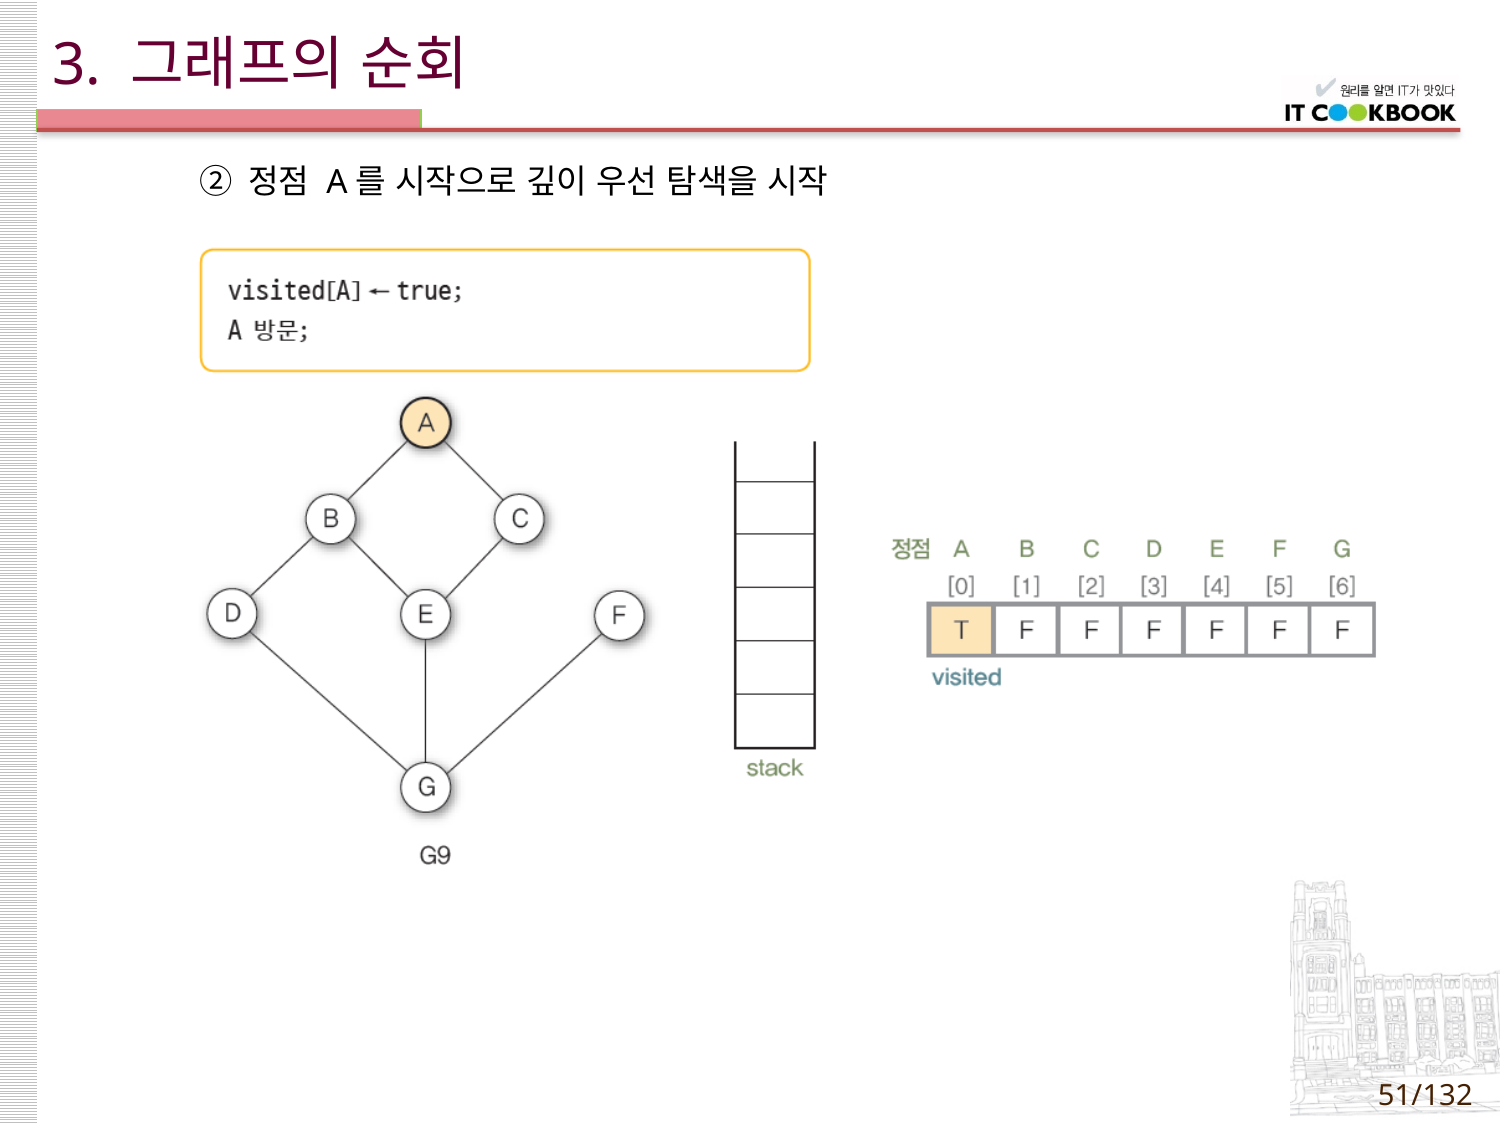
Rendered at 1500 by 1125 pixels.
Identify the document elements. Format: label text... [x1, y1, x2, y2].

picture [1290, 874, 1500, 1125]
list ② 정점 A를 시작으로 깊이 우선 탐색을 시작 [37, 152, 1463, 1091]
picture [194, 244, 1381, 870]
picture [1281, 75, 1459, 123]
title 3. 그래프의 순회 [37, 13, 1278, 109]
